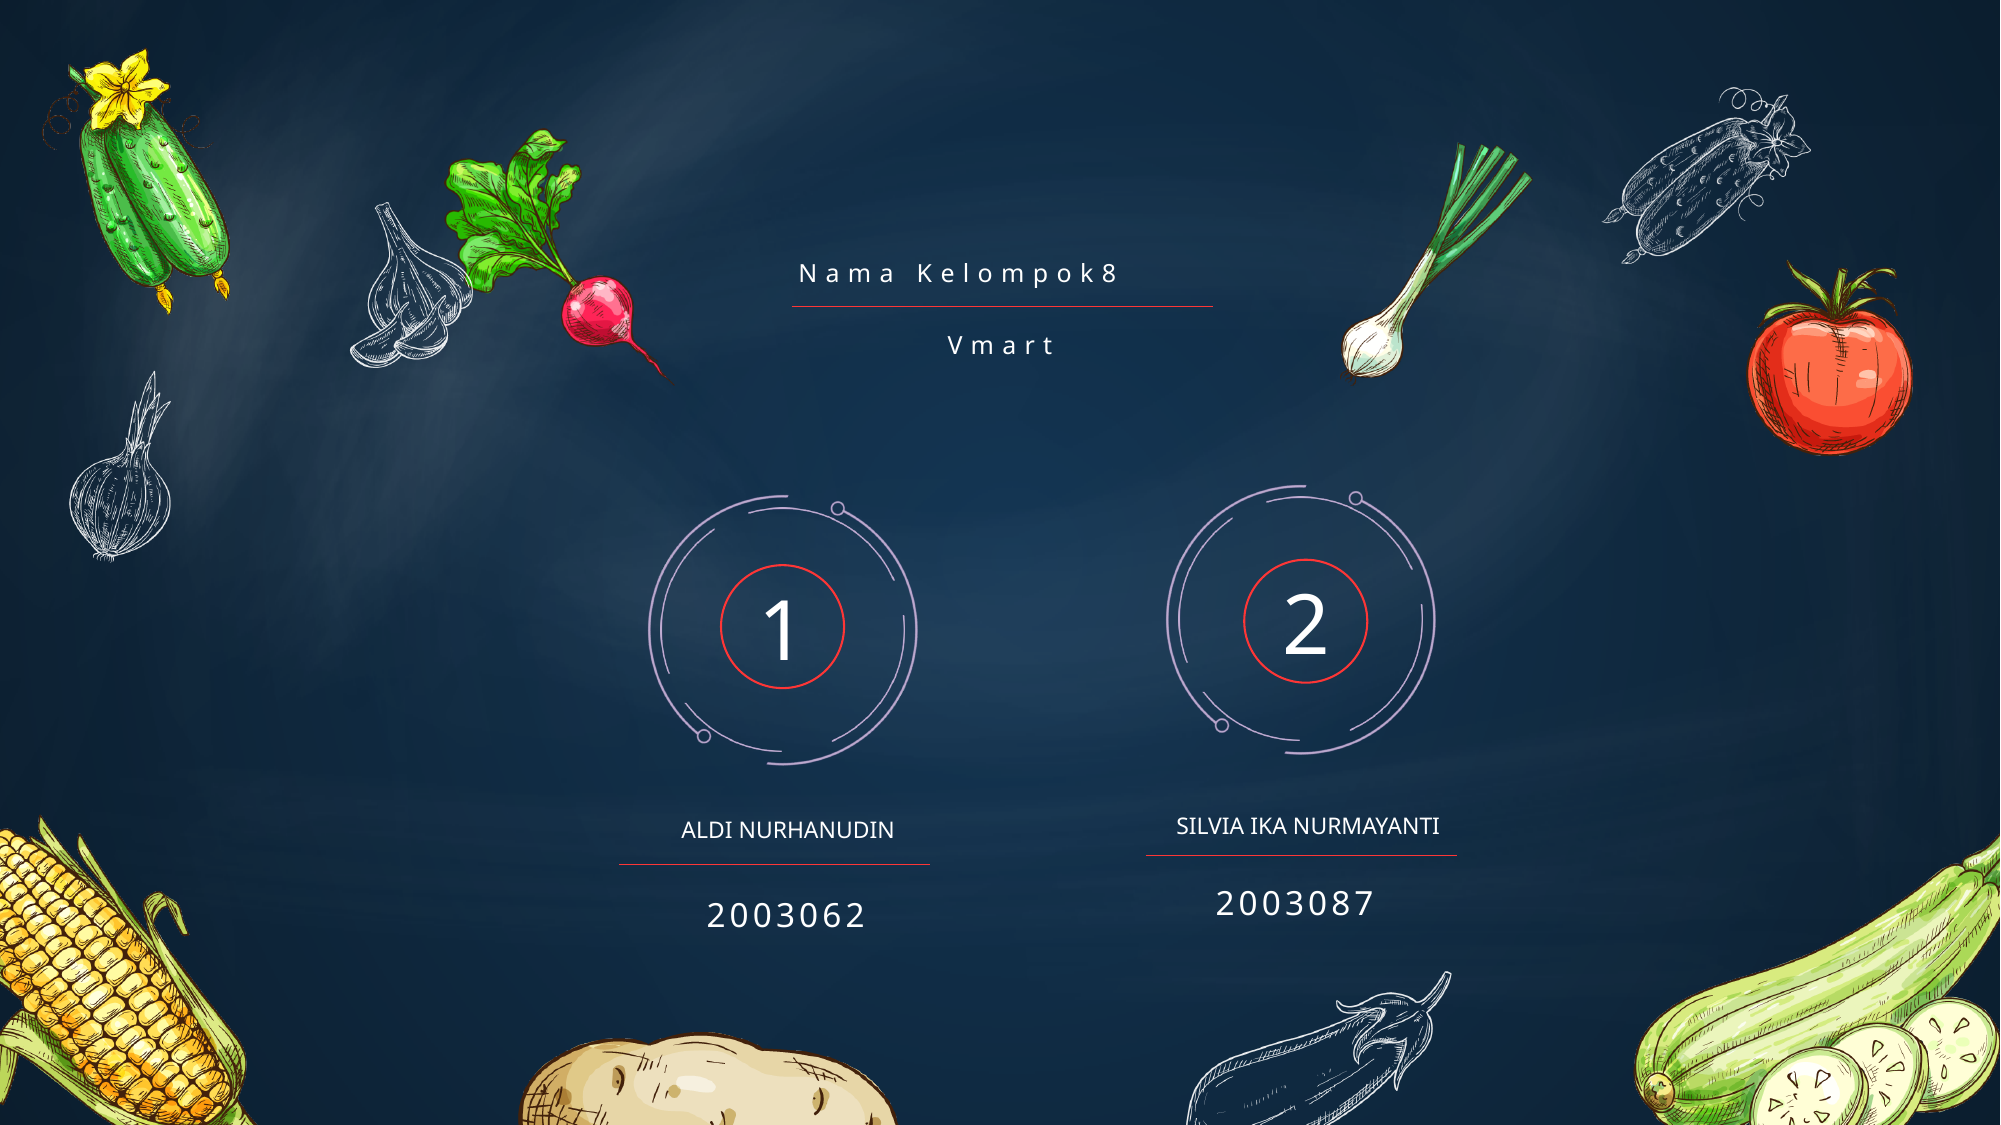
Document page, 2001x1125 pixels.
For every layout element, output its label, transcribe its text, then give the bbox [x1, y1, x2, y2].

text_box 2003062 [592, 871, 979, 956]
picture [0, 0, 2000, 1125]
text_box Vmart [783, 322, 1230, 368]
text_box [648, 490, 918, 768]
text_box 2003087 [1101, 860, 1488, 945]
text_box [1167, 479, 1436, 758]
text_box Nama Kelompok8 [783, 249, 1230, 295]
text_box SILVIA IKA NURMAYANTI [1140, 804, 1477, 847]
text_box ALDI NURHANUDIN [620, 808, 957, 851]
